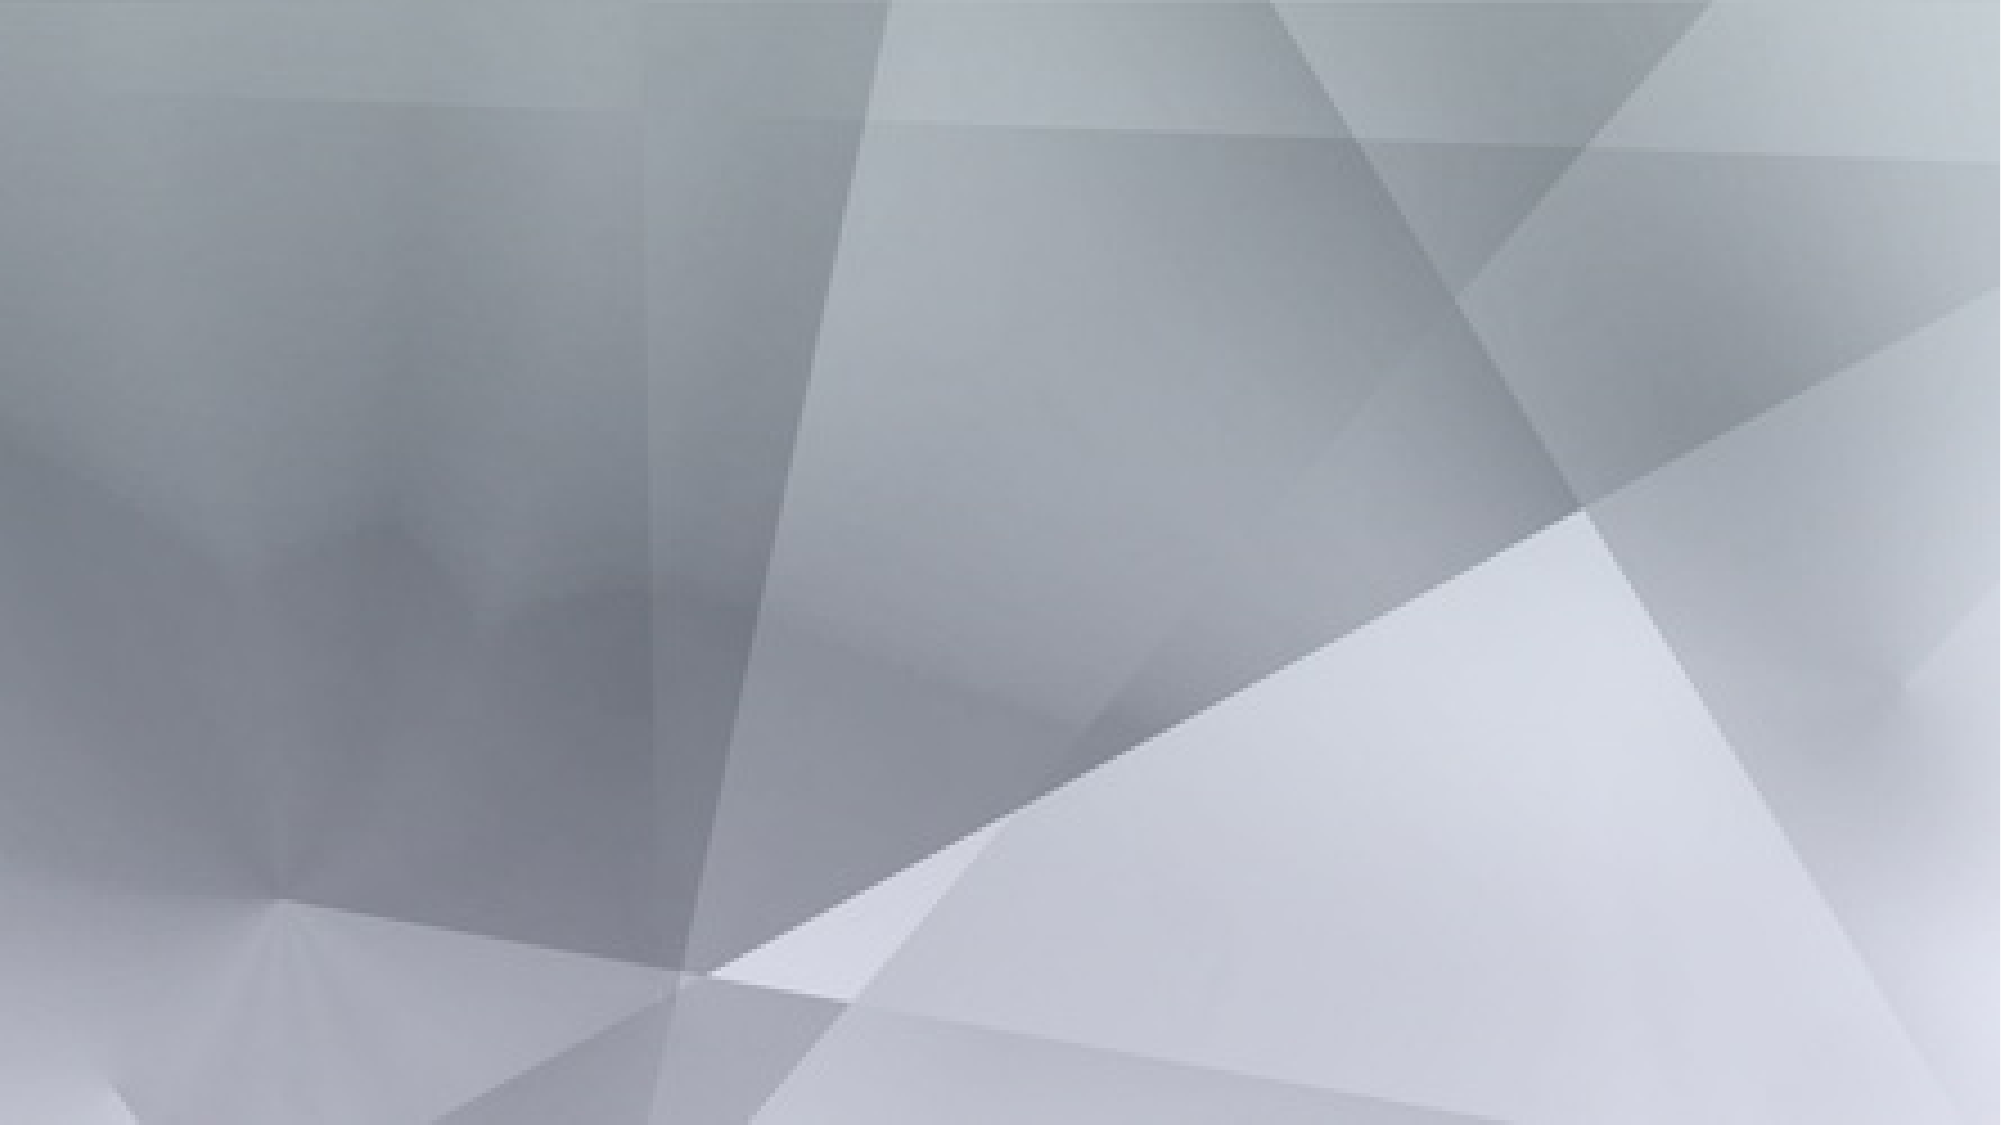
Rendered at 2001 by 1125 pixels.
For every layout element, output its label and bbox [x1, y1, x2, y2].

title [137, 59, 1863, 278]
picture [0, 0, 2001, 1125]
